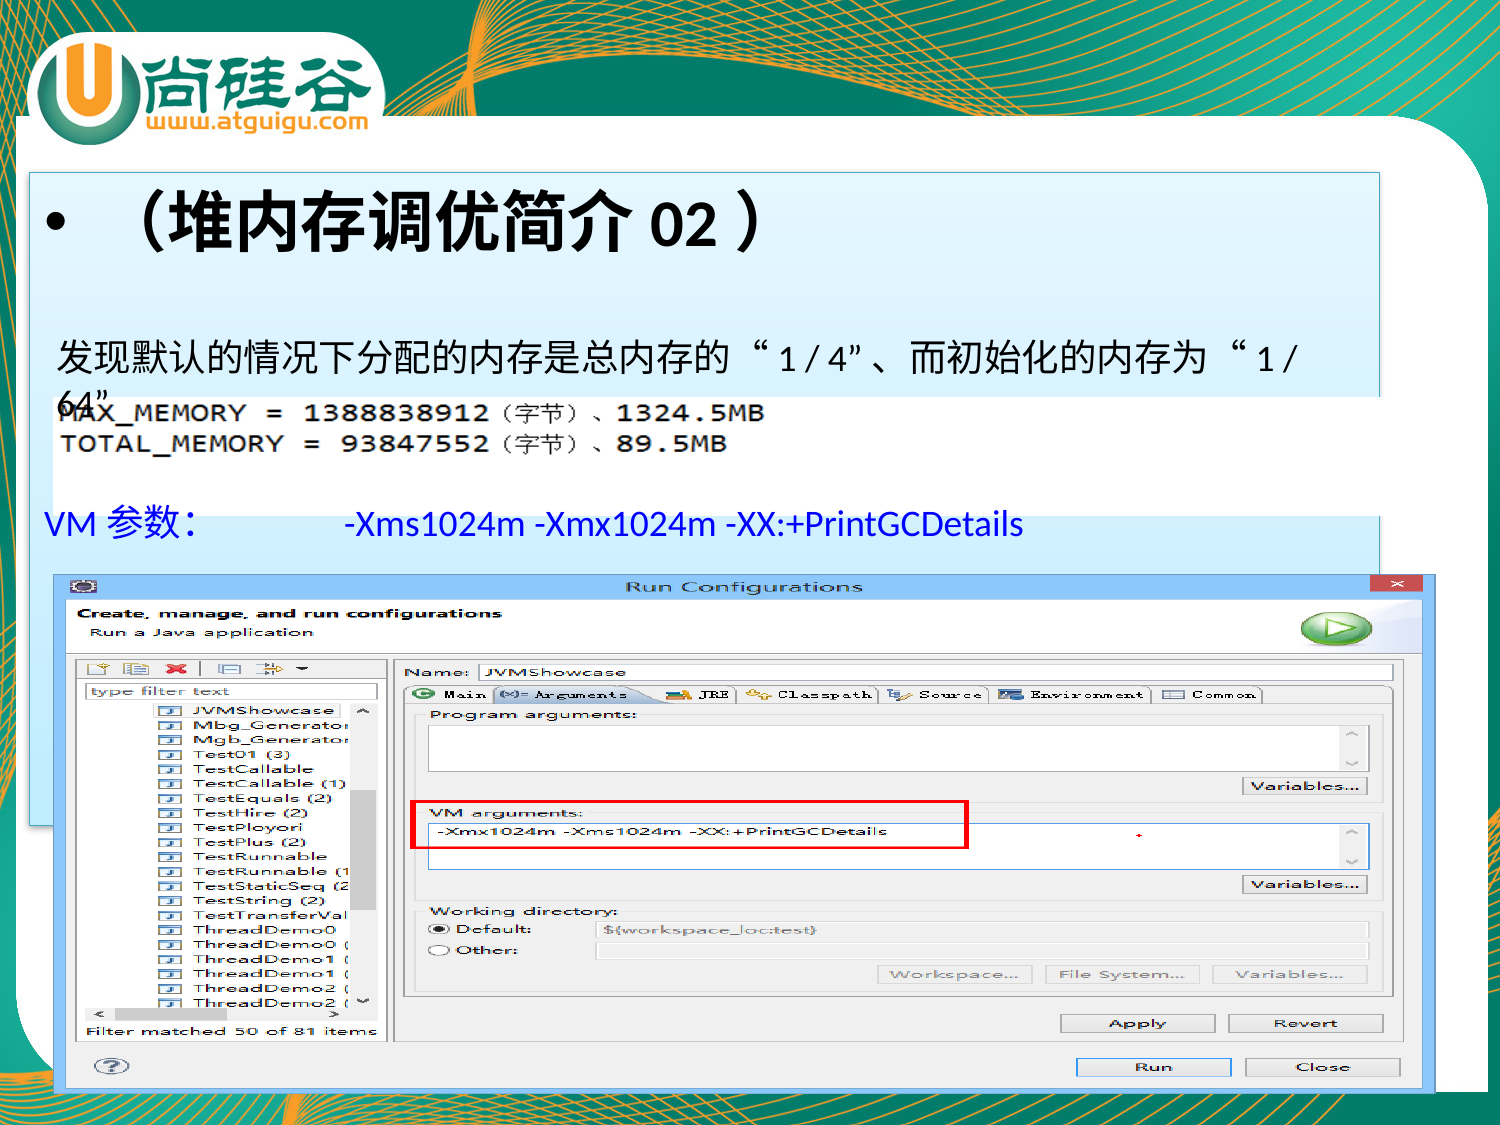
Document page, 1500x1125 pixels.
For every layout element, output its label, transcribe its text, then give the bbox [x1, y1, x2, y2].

picture [0, 0, 1500, 1125]
text_box VM参数： -Xms1024m -Xmx1024m -XX:+PrintGCDetails [29, 491, 1294, 552]
text_box 发现默认的情况下分配的内存是总内存的“1 / 4”、而初始化的内存为“1 / 64” [41, 326, 1365, 431]
list （堆内存调优简介02） [29, 524, 1380, 826]
list （堆内存调优简介02） [29, 172, 1380, 491]
